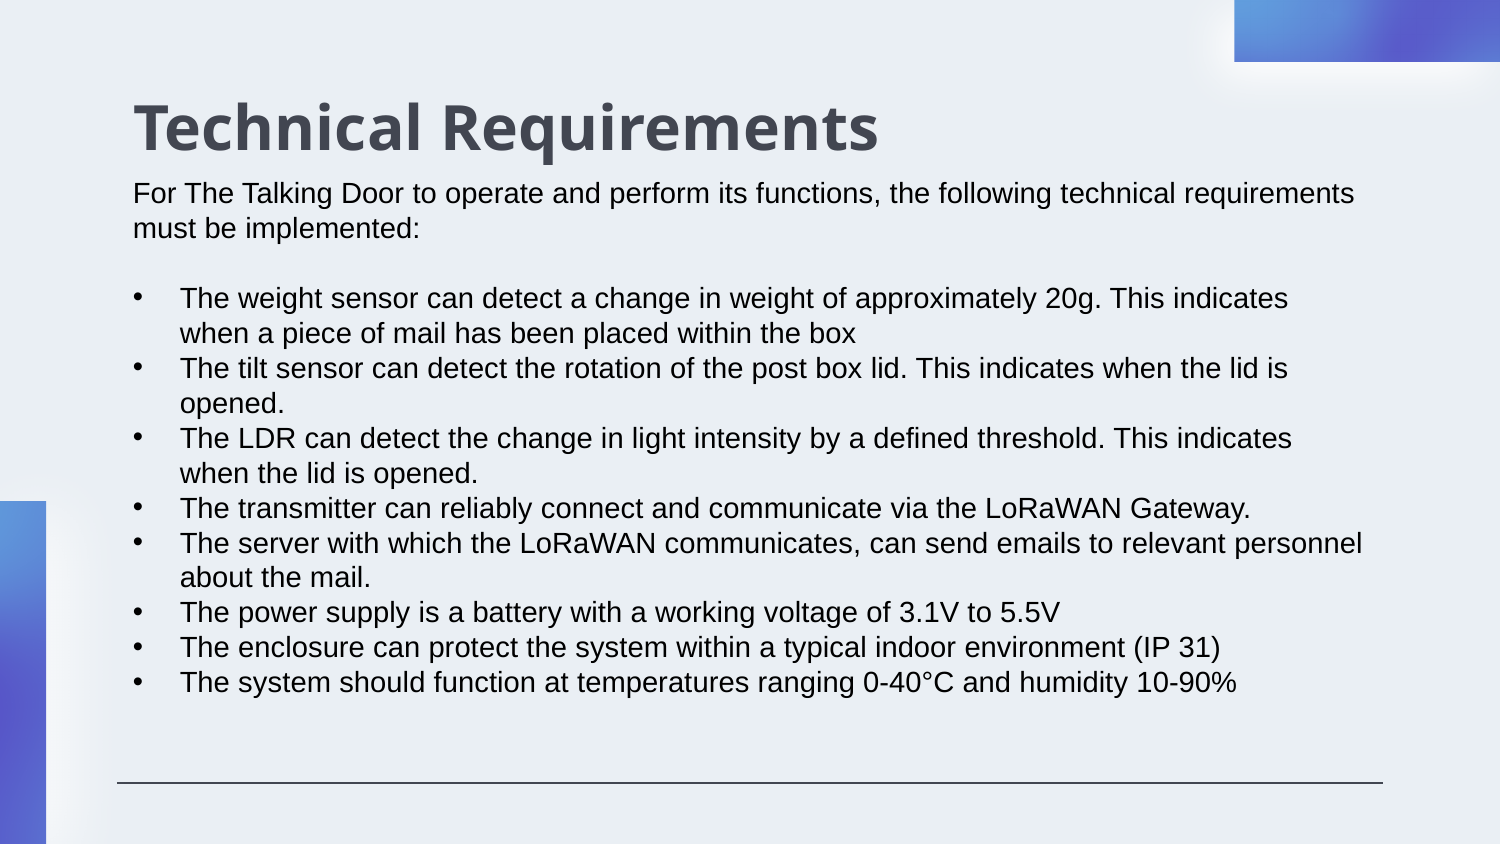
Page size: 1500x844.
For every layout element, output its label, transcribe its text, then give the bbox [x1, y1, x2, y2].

text_box For The Talking Door to operate and perform its functions, the following technical requirements must be implemented: The weight sensor can detect a change in weight of approximately 20g. This indicates when a piece of mail has been placed within the box The tilt sensor can detect the rotation of the post box lid. This indicates when the lid is opened. The LDR can detect the change in light intensity by a defined threshold. This indicates when the lid is opened. The transmitter can reliably connect and communicate via the LoRaWAN Gateway. The server with which the LoRaWAN communicates, can send emails to relevant personnel about the mail. The power supply is a battery with a working voltage of 3.1V to 5.5V The enclosure can protect the system within a typical indoor environment (IP 31) The system should function at temperatures ranging 0-40°C and humidity 10-90% [118, 166, 1382, 707]
title Technical Requirements [118, 72, 1382, 166]
picture [0, 501, 47, 844]
picture [1234, 0, 1500, 62]
